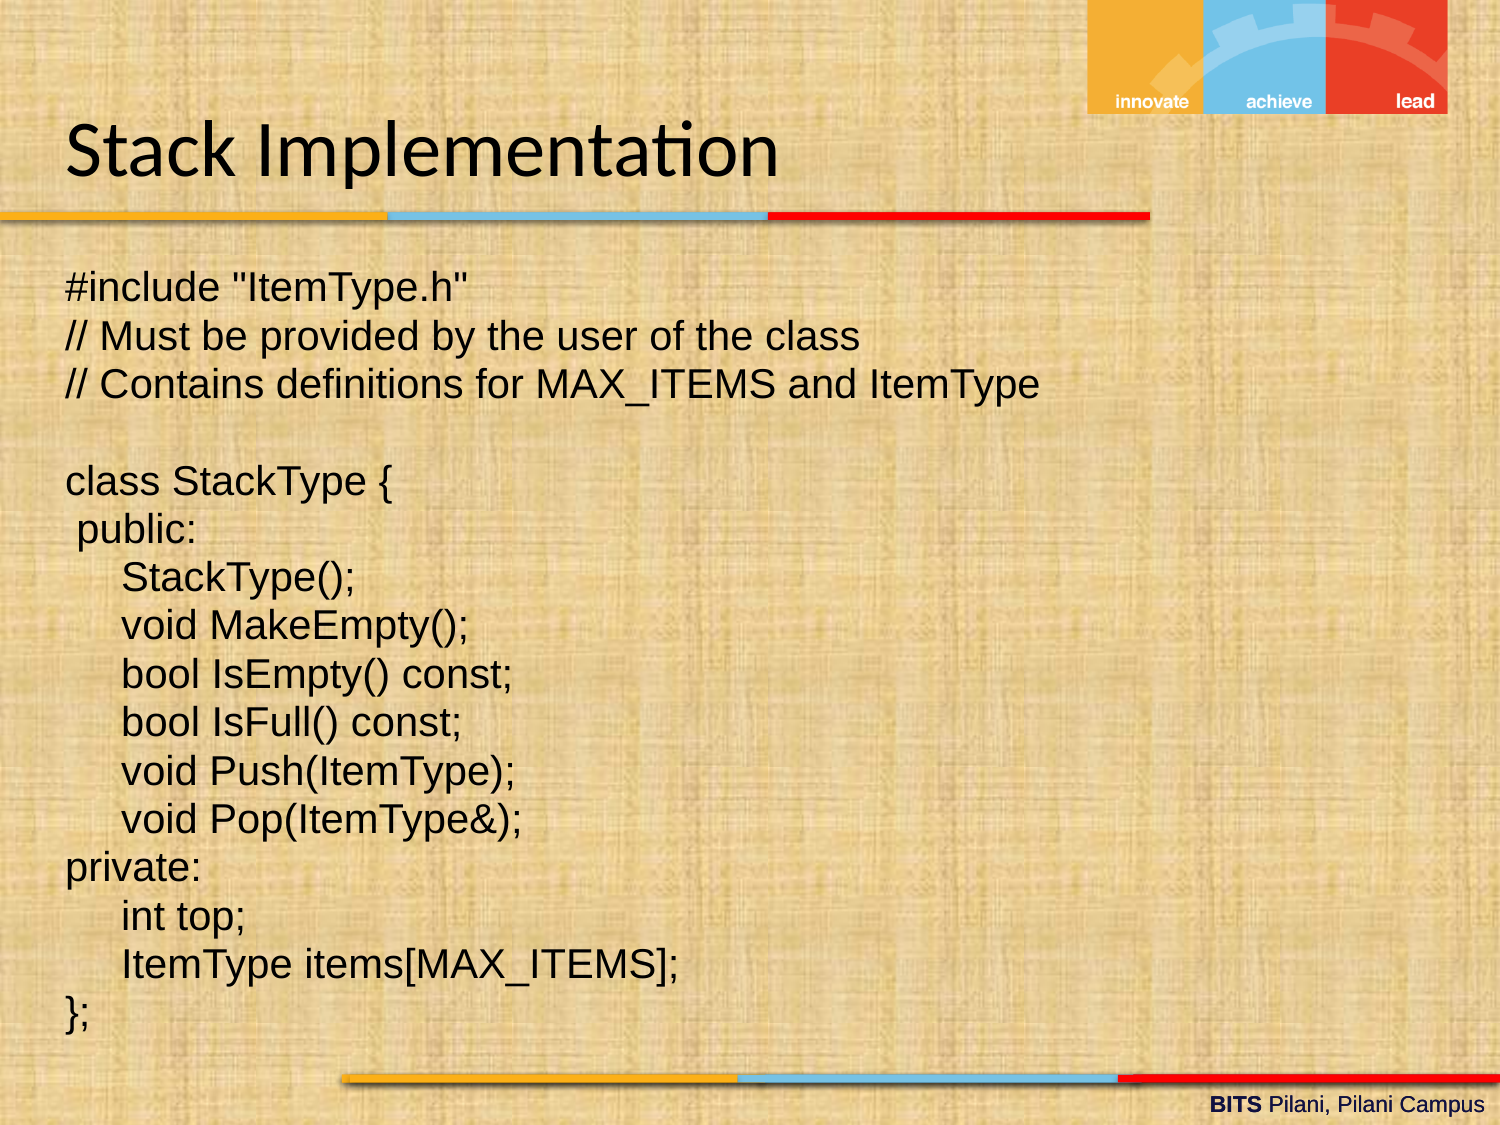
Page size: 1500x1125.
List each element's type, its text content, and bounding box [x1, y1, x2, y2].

list #include "ItemType.h" // Must be provided by the user of the class // Contains definitions for MAX_ITEMS and ItemType class StackType { public: StackType(); void MakeEmpty(); bool IsEmpty() const; bool IsFull() const; void Push(ItemType); void Pop(ItemType&); private: int top; ItemType items[MAX_ITEMS]; }; [50, 262, 1400, 1005]
picture [0, 0, 1500, 1125]
title Stack Implementation [50, 87, 1325, 200]
